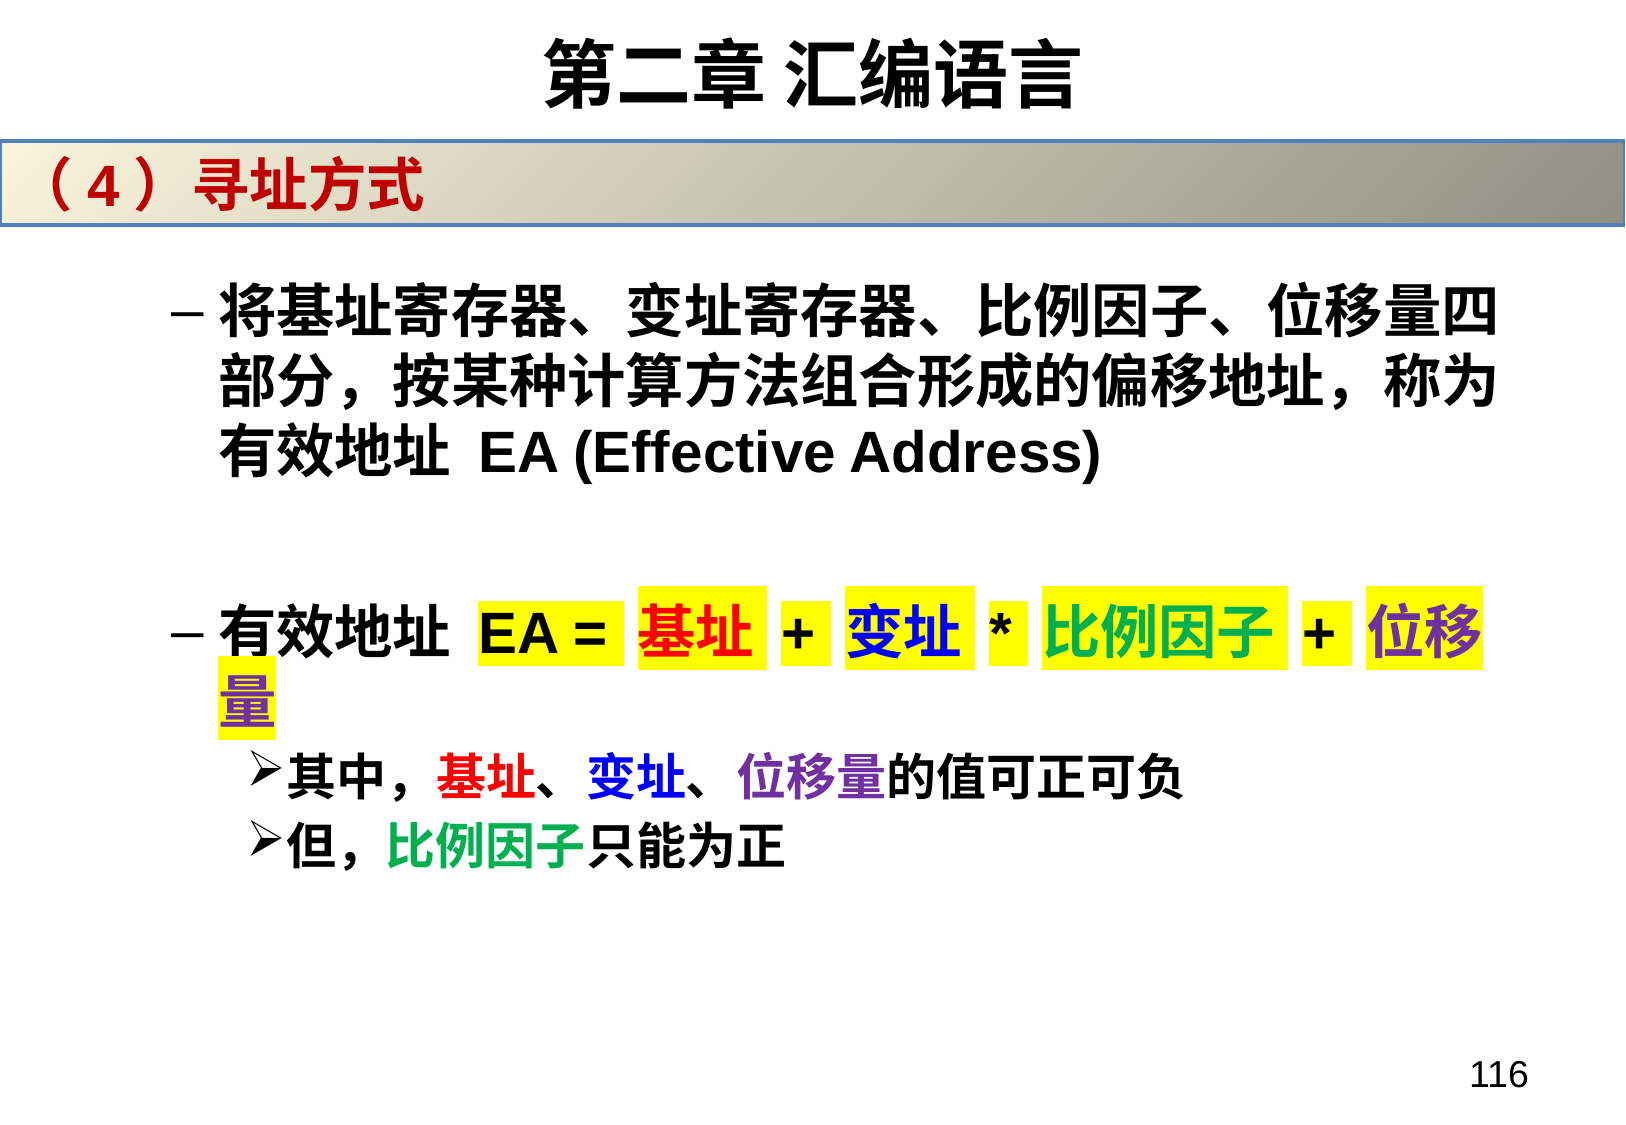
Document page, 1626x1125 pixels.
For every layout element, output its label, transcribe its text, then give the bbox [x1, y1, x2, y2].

title 第二章 汇编语言 [81, 19, 1544, 126]
list 将基址寄存器、变址寄存器、比例因子、位移量四部分，按某种计算方法组合形成的偏移地址，称为有效地址 EA (Effective Address) 有效地址 EA = 基址 + 变址 * 比例因子 + 位移量 其中，基址、变址、位移量的值可正可负 但，比例因子只能为正 [81, 267, 1544, 1071]
text_box （4）寻址方式 [0, 139, 1625, 227]
slide_number 116 [1164, 1042, 1544, 1103]
